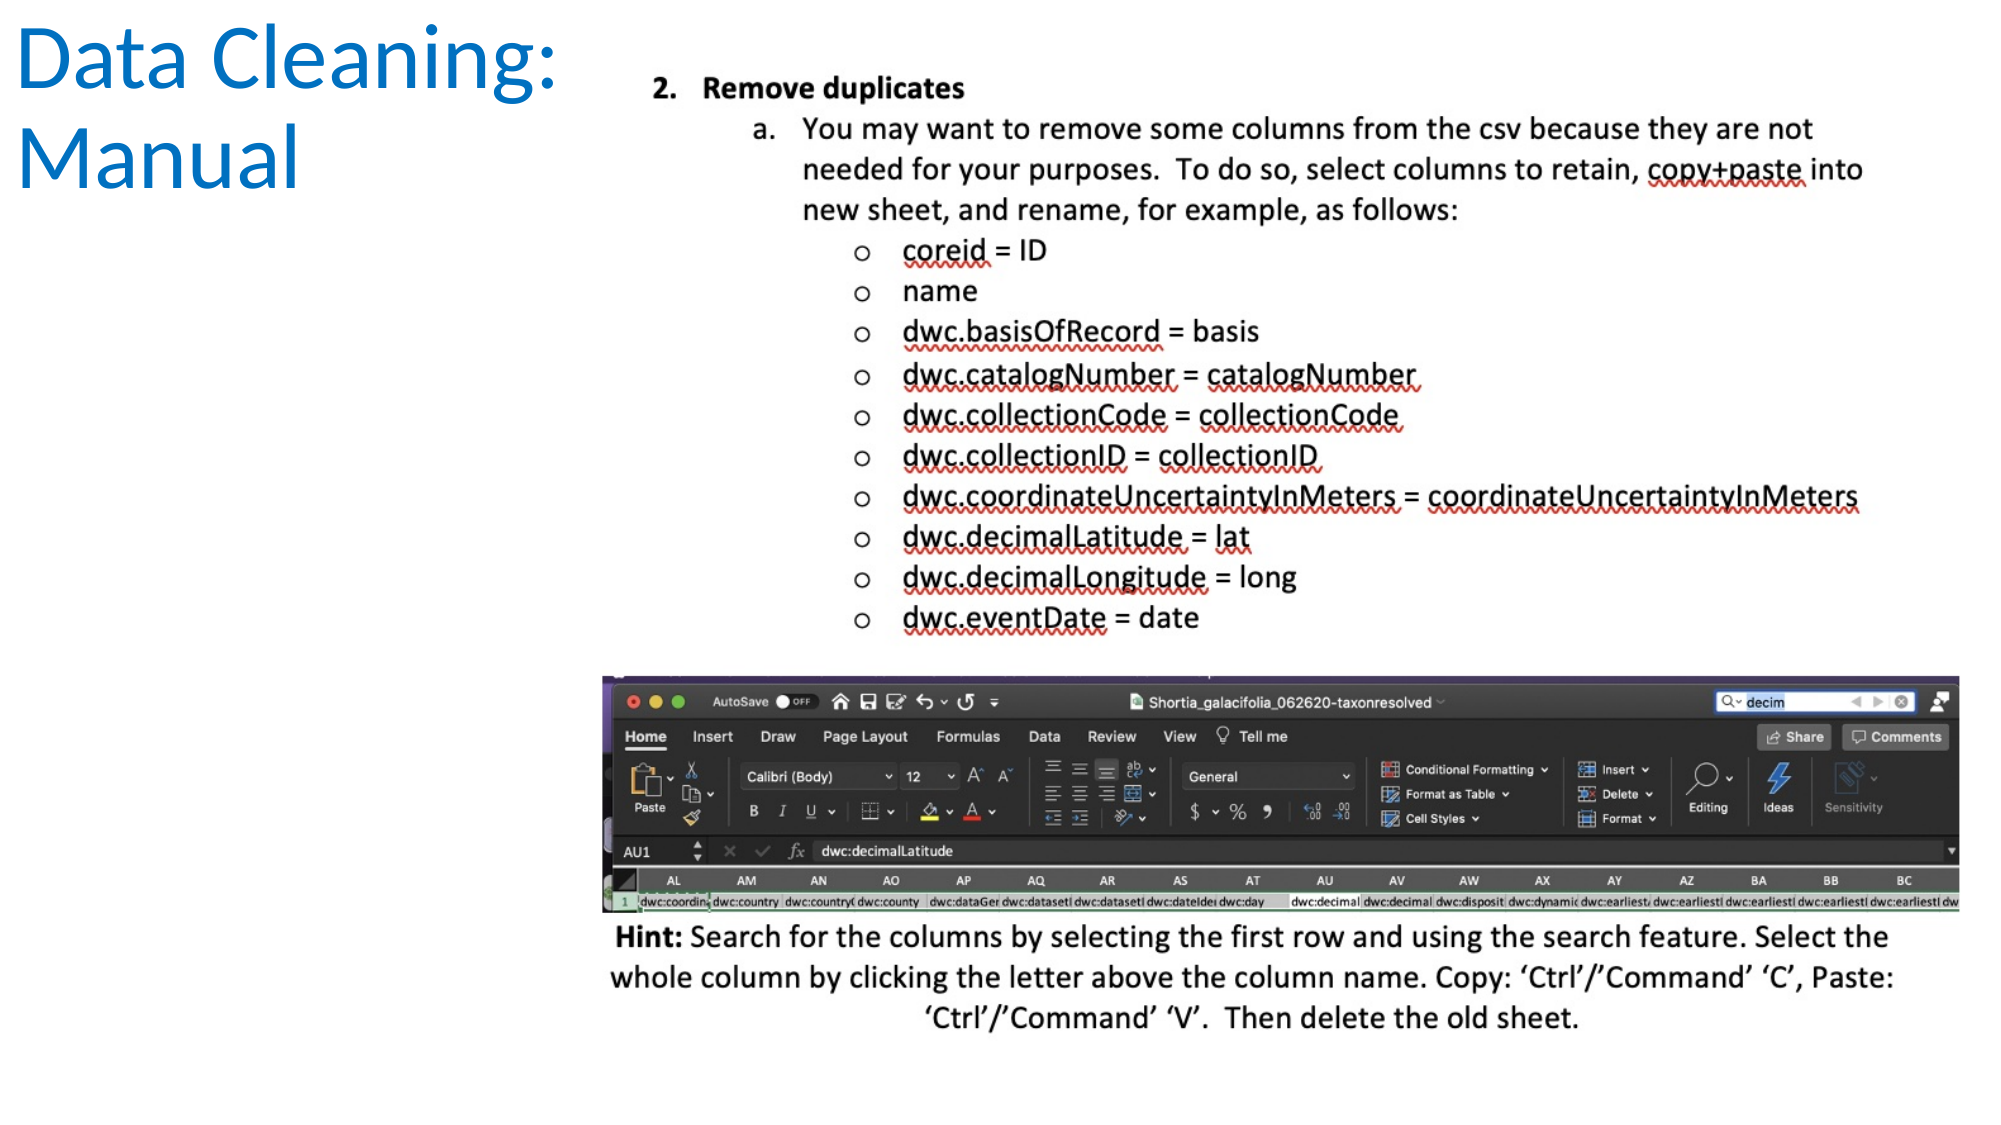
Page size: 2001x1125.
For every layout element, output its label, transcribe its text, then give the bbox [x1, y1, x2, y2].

title Data Cleaning: Manual [0, 0, 1725, 218]
picture [562, 58, 2000, 1046]
